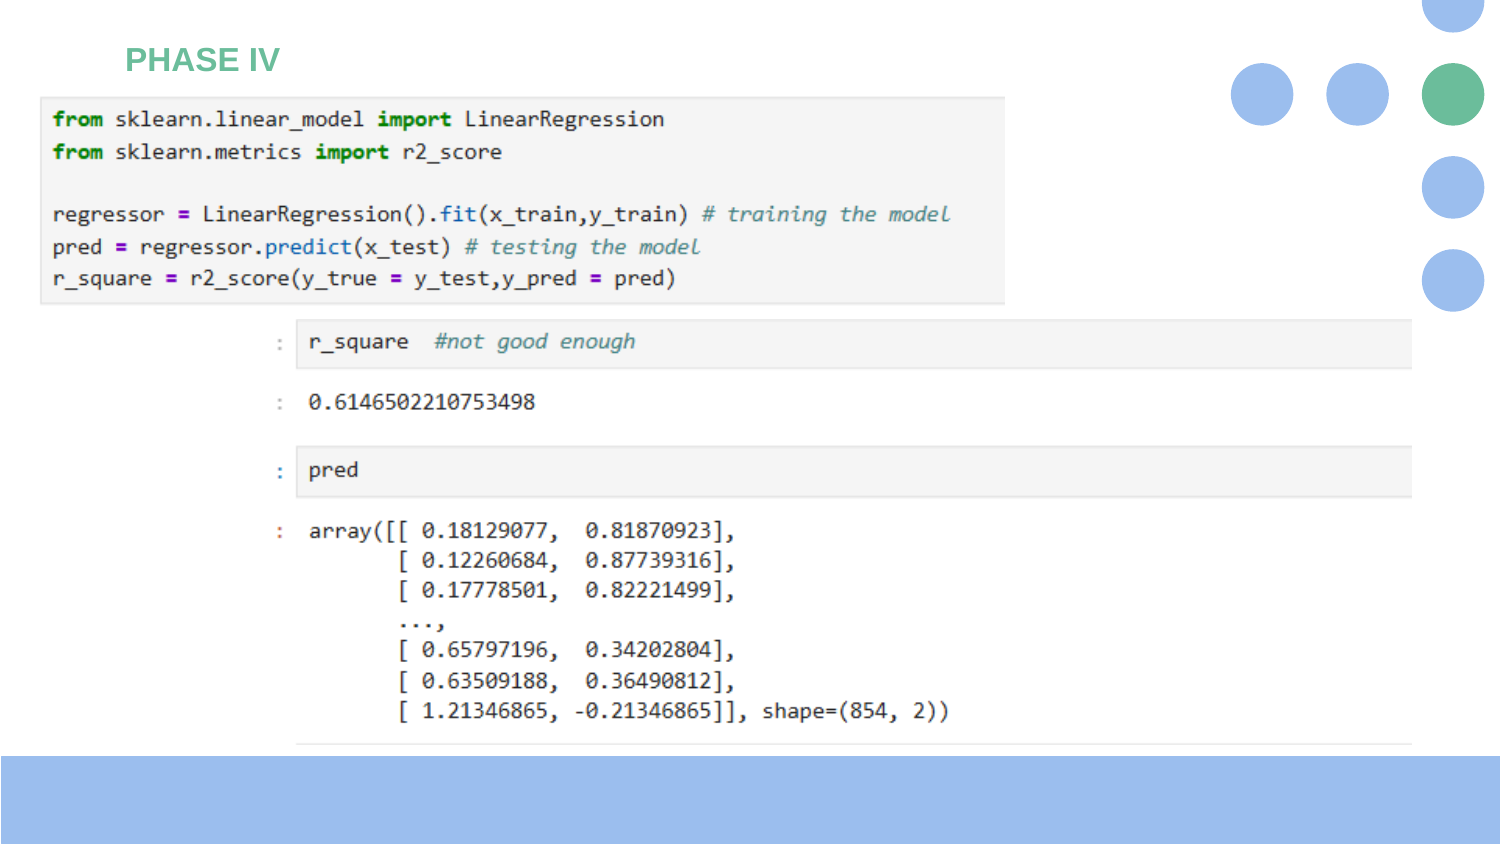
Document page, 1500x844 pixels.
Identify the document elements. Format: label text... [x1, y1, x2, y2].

picture [276, 319, 1412, 745]
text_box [1230, 0, 1485, 312]
text_box PHASE IV [110, 20, 308, 85]
picture [28, 86, 1005, 312]
